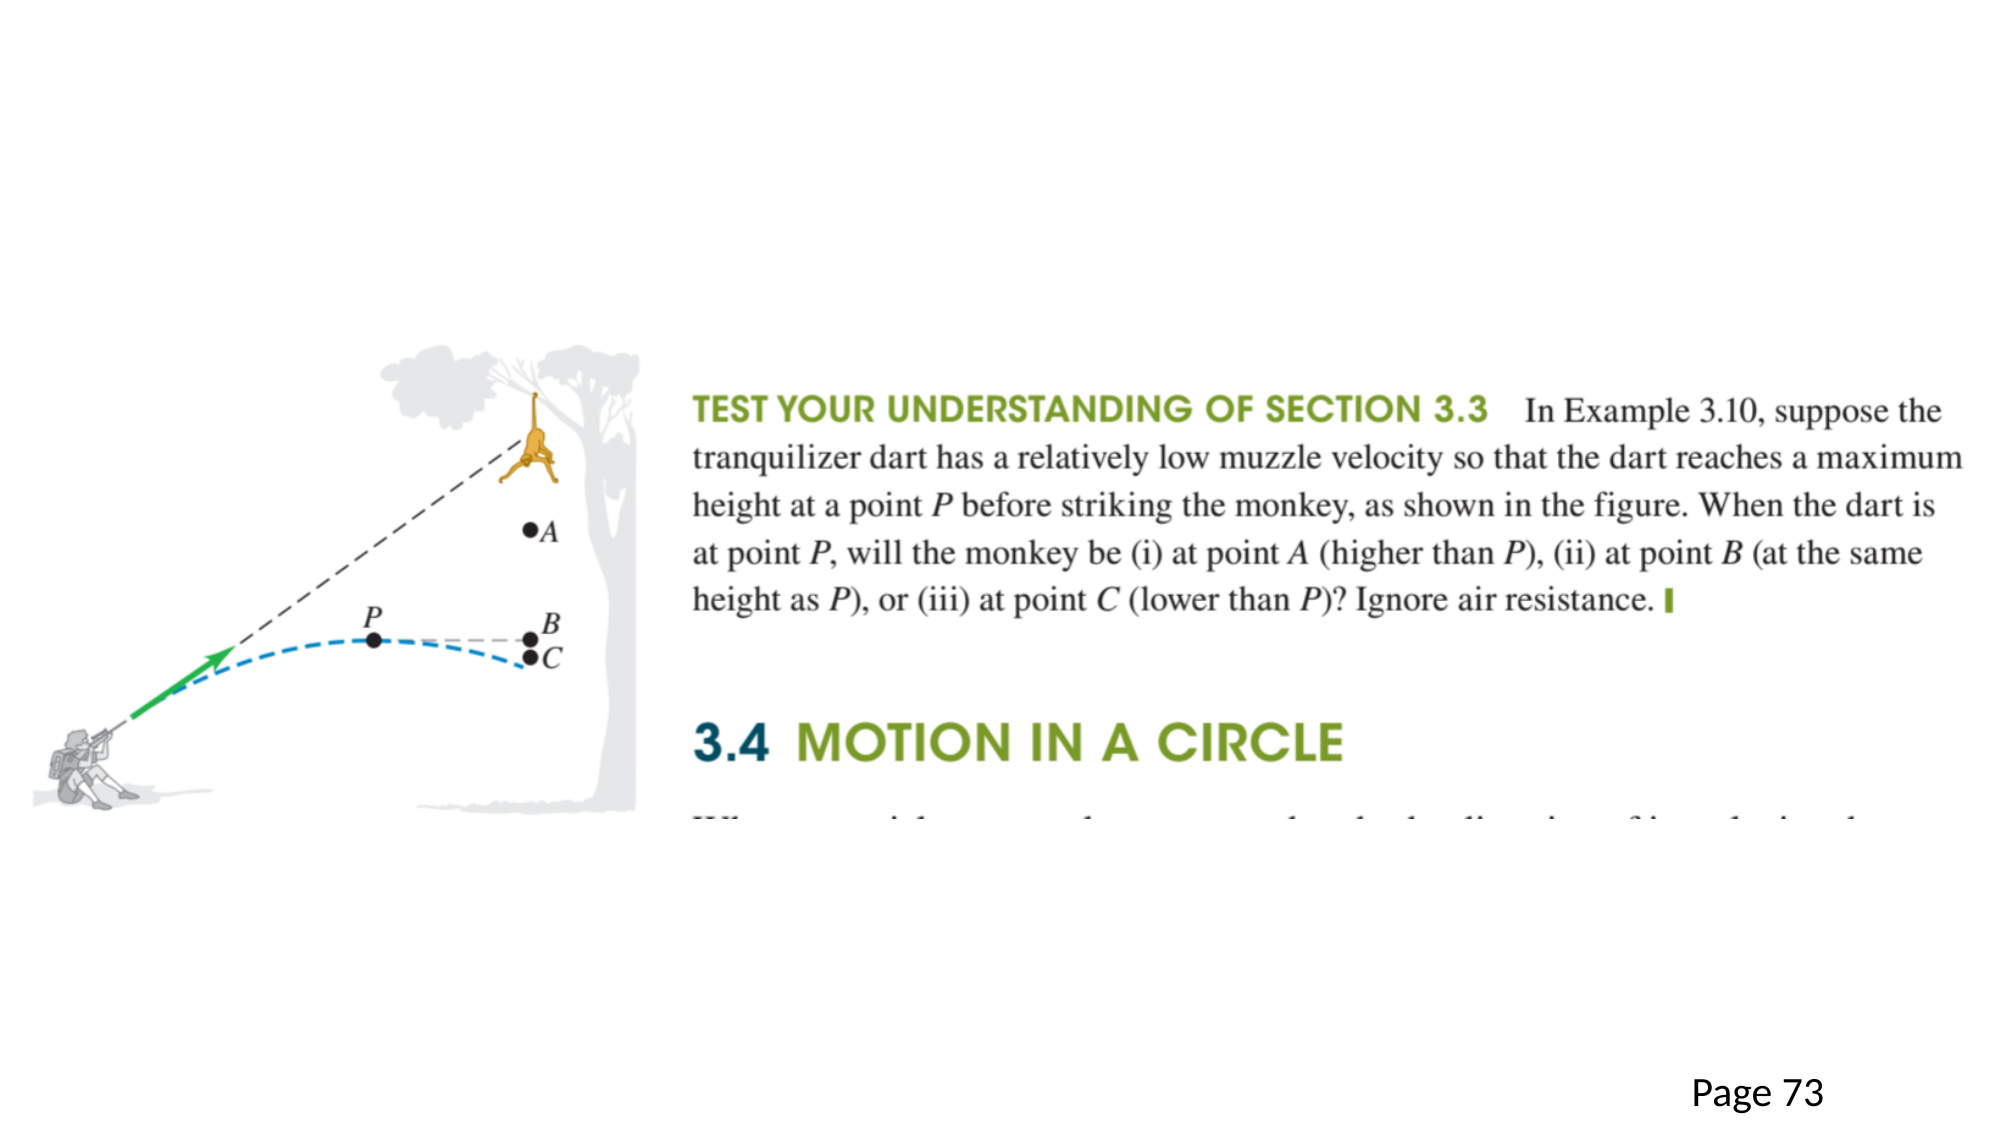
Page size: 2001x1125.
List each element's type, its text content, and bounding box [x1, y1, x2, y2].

slide_number Page 73 [1624, 1059, 1840, 1120]
picture [0, 306, 2000, 819]
